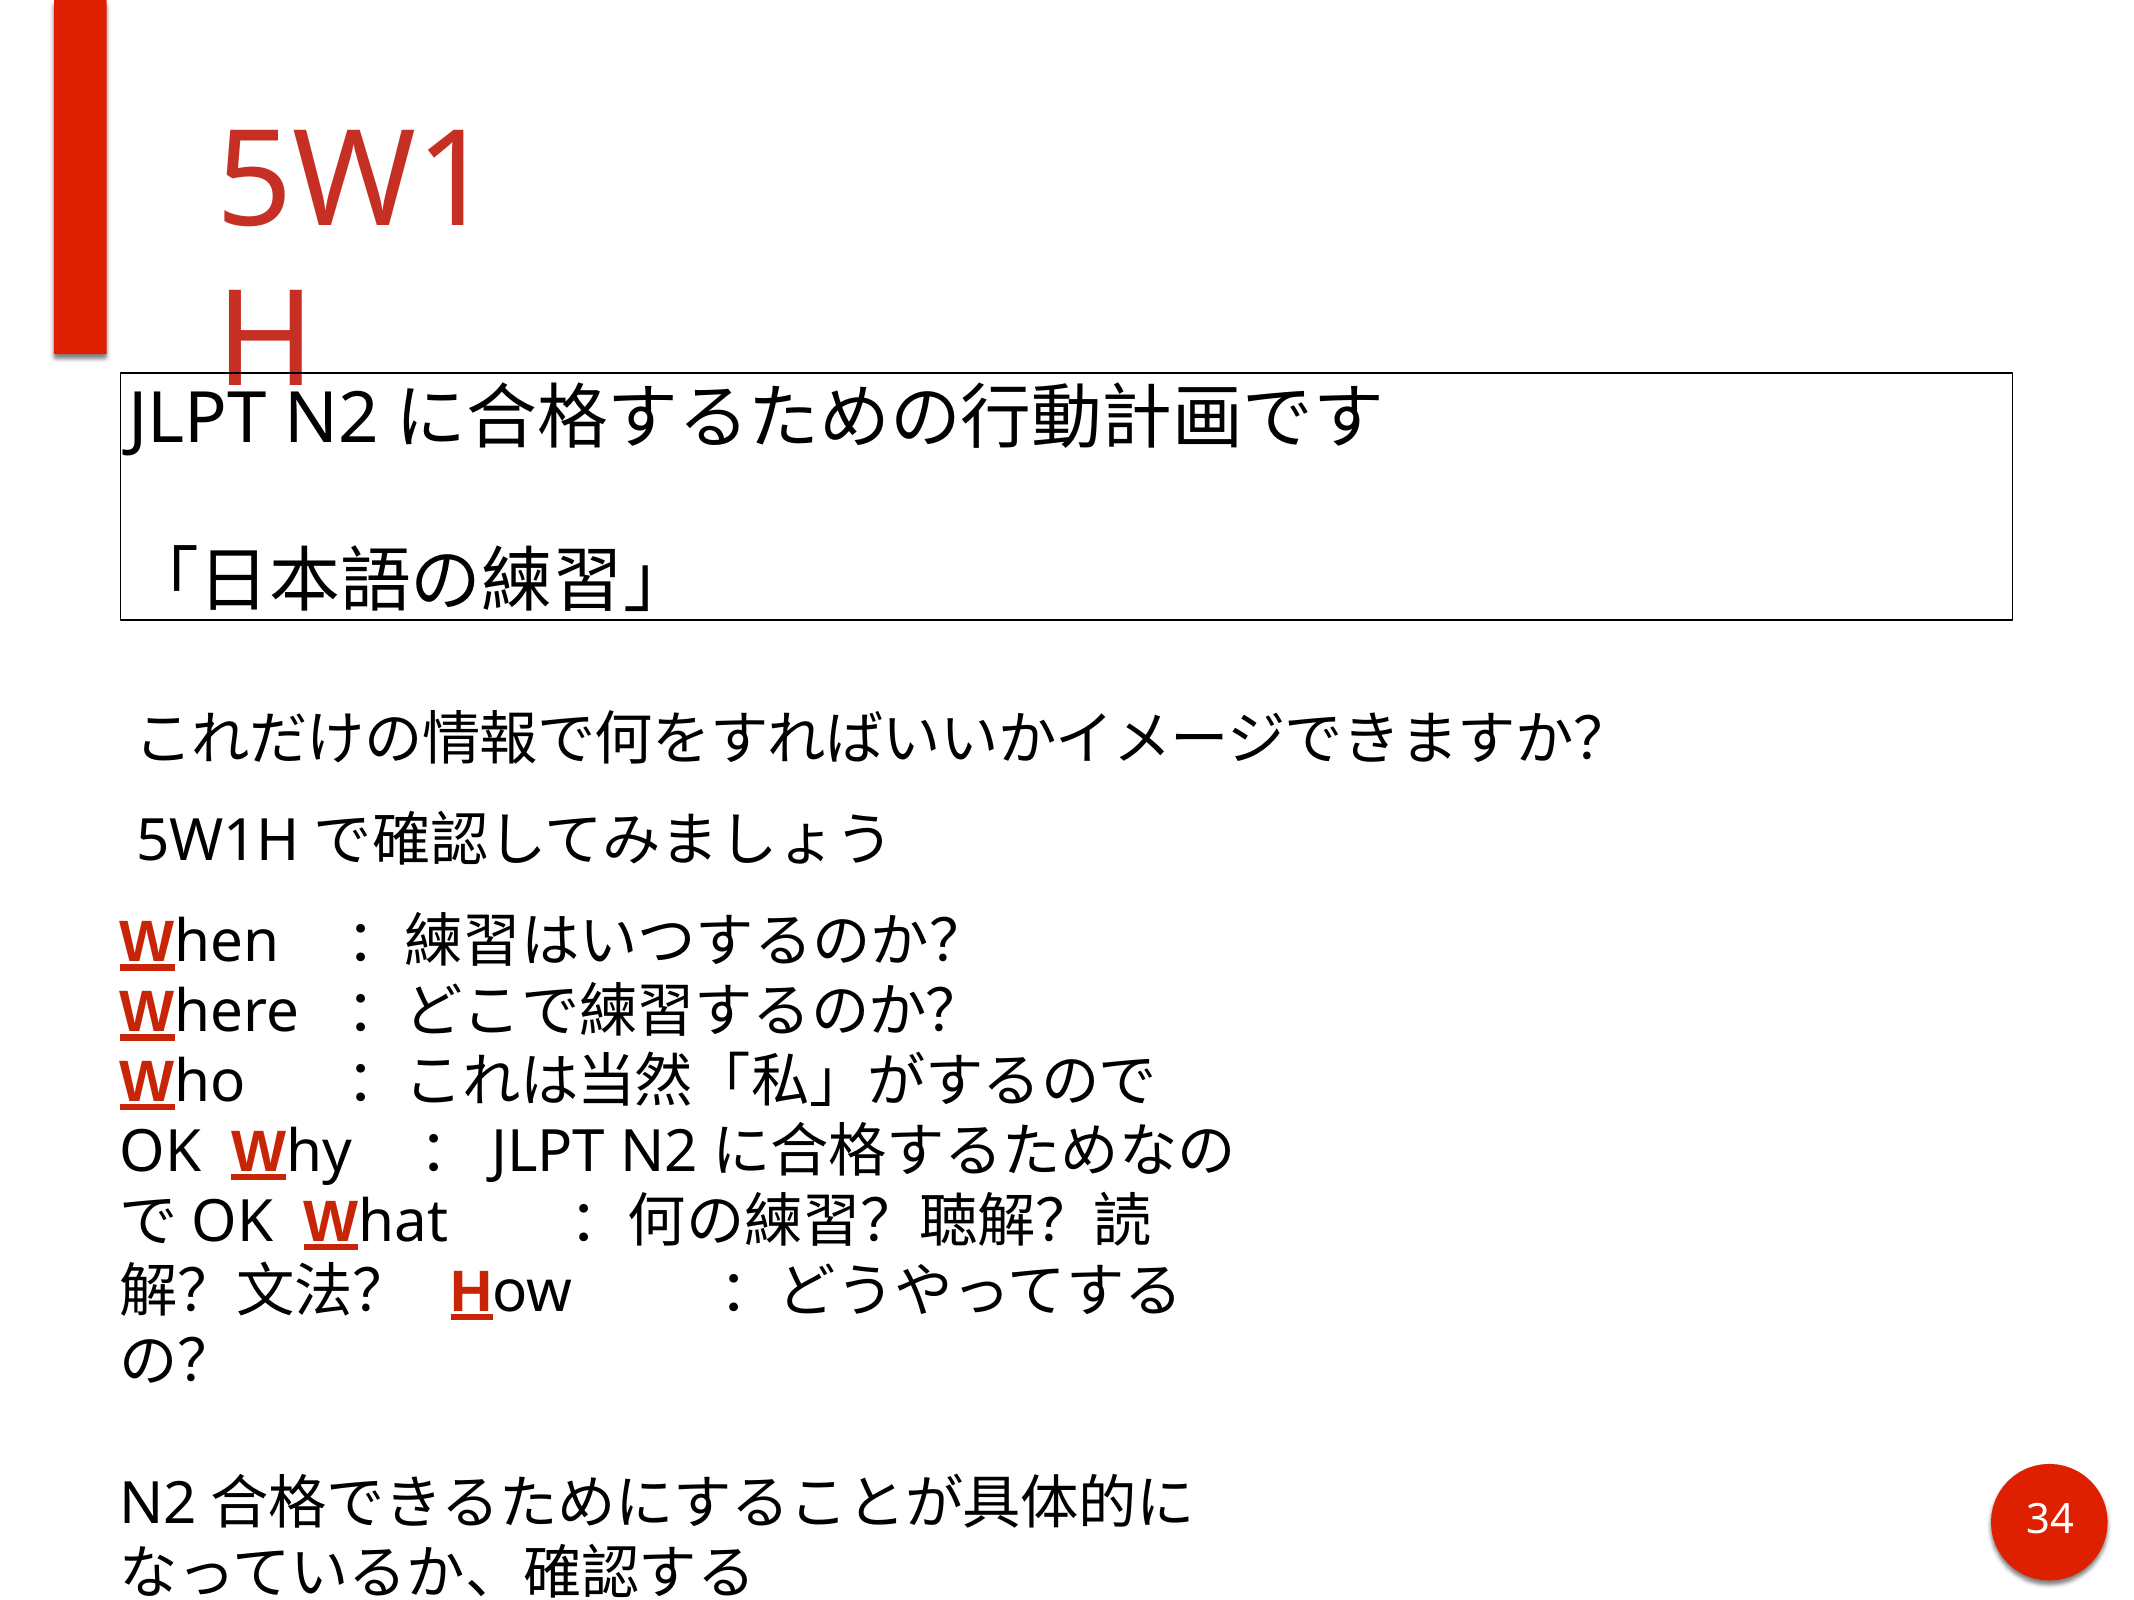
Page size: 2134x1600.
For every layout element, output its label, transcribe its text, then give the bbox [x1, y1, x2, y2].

slide_number 38 [2019, 1501, 2079, 1600]
picture [1984, 1461, 2114, 1591]
title 5W1H [214, 89, 589, 372]
picture [47, 0, 113, 365]
text_box これだけの情報で何をすればいいかイメージできますか？ 5W1Hで確認してみましょう When ：練習はいつするのか？ Where ：どこで練習するのか？ Who ：これは当然「私」がするのでOK Why ：JLPT N2に合格するためなのでOK What ：何の練習？聴解？読解？文法？ How ：どうやってするの？ N2合格できるためにすることが具体的になっているか、確認する [117, 667, 1695, 1600]
text_box JLPT N2に合格するための行動計画です 「日本語の練習」 [120, 372, 2013, 621]
